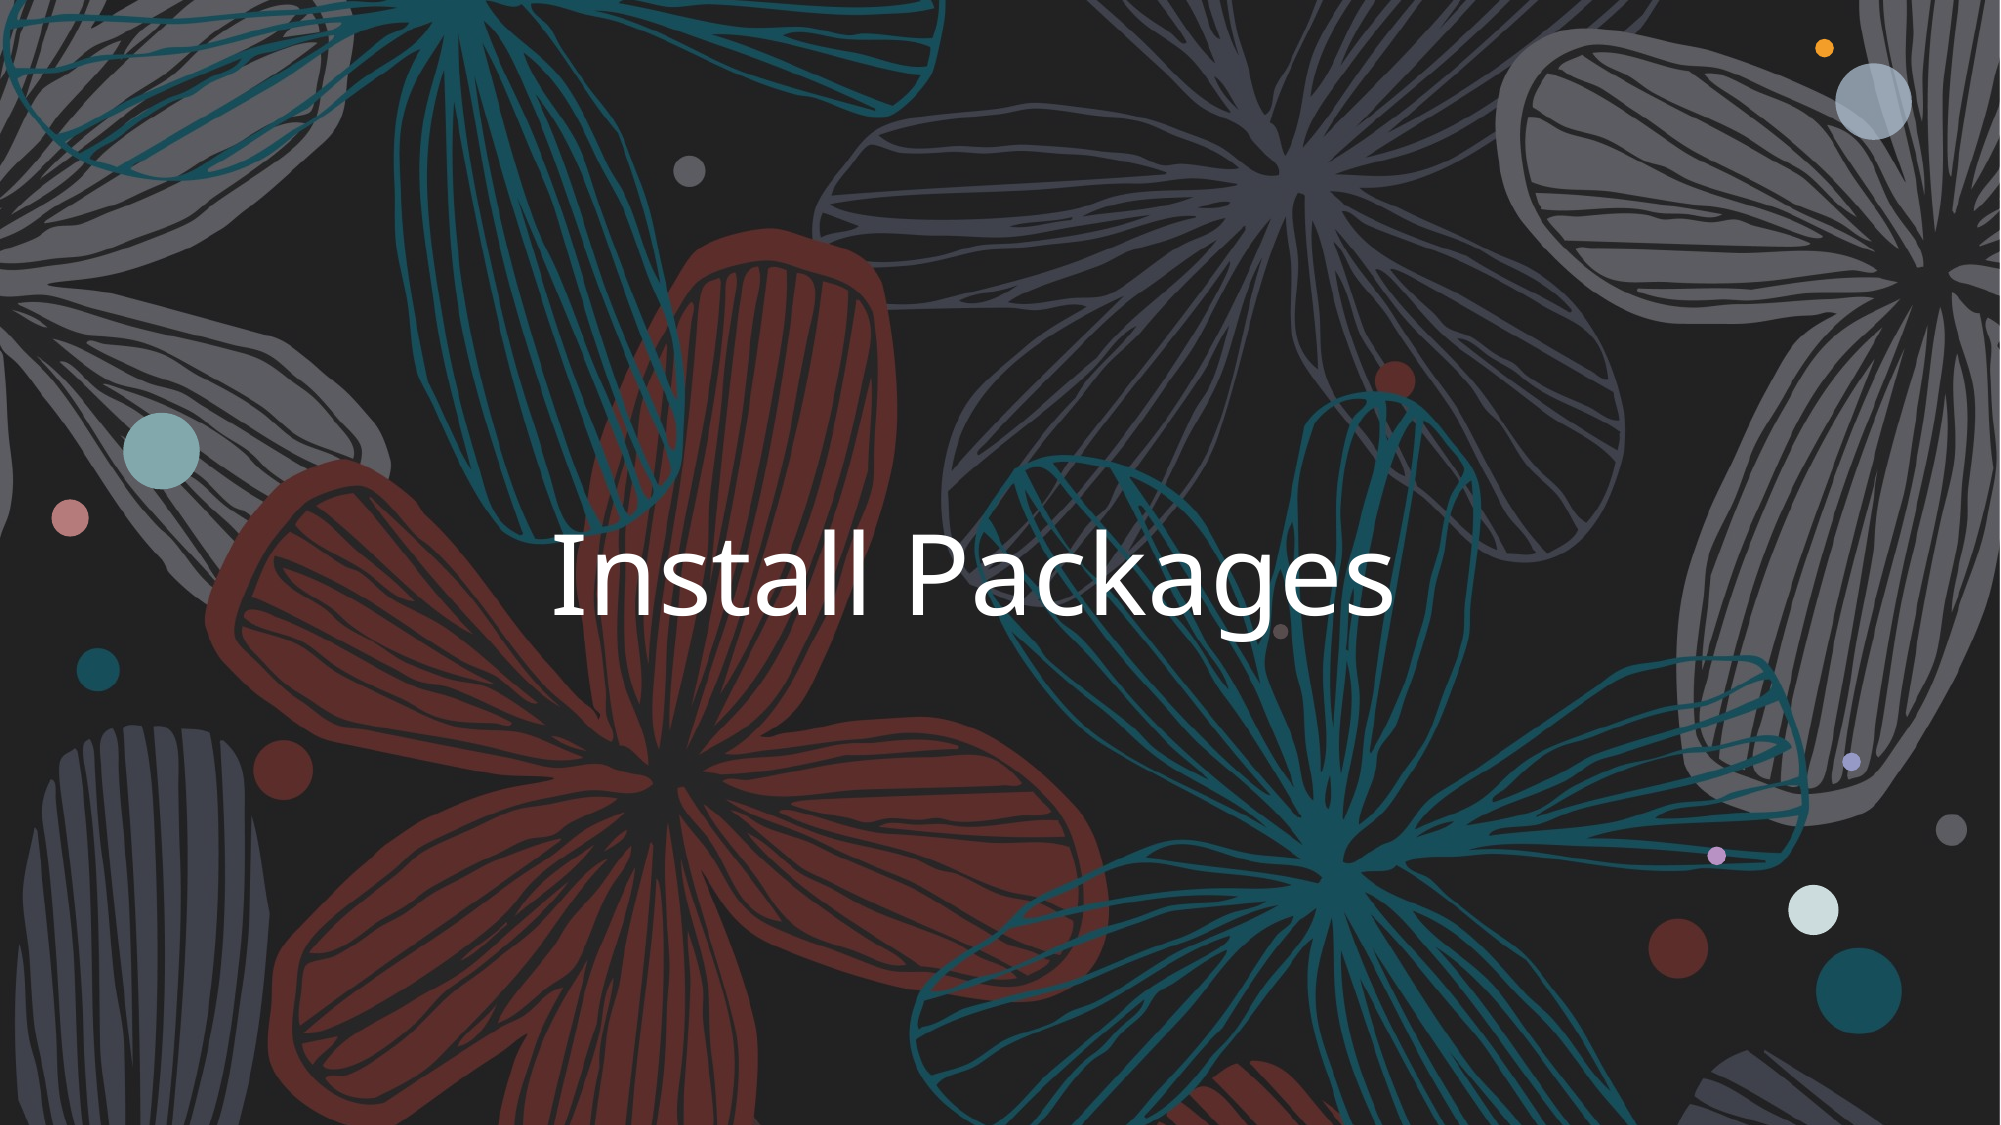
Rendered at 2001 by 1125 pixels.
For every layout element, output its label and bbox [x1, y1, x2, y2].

text_box [51, 38, 1913, 936]
picture [0, 0, 2000, 1125]
